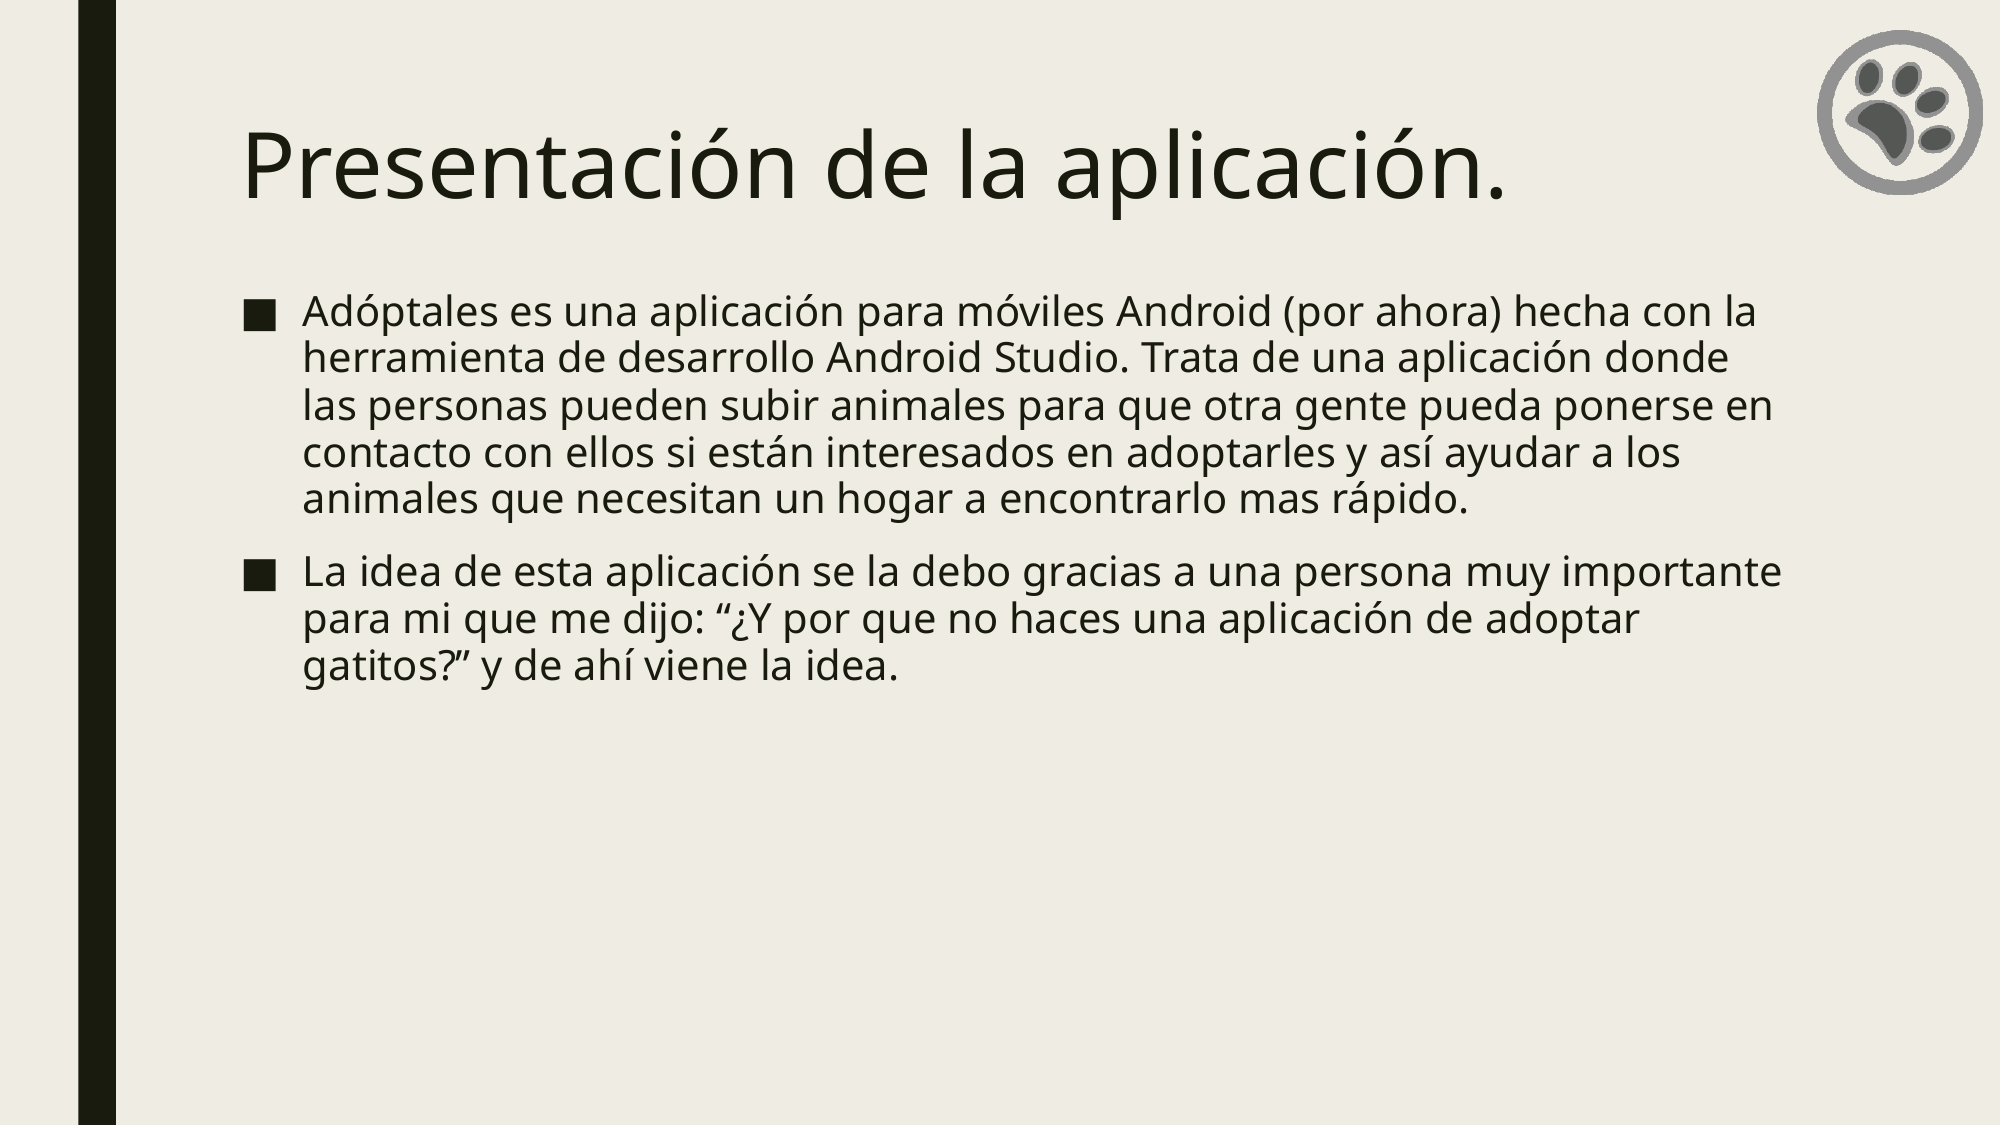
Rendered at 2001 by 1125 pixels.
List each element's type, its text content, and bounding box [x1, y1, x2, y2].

title Presentación de la aplicación. [225, 112, 1800, 280]
picture [1817, 30, 1983, 195]
list Adóptales es una aplicación para móviles Android (por ahora) hecha con la herramienta de desarrollo Android Studio. Trata de una aplicación donde las personas pueden subir animales para que otra gente pueda ponerse en contacto con ellos si están interesados en adoptarles y así ayudar a los animales que necesitan un hogar a encontrarlo mas rápido. La idea de esta aplicación se la debo gracias a una persona muy importante para mi que me dijo: “¿Y por que no haces una aplicación de adoptar gatitos?” y de ahí viene la idea. [225, 280, 1800, 1029]
